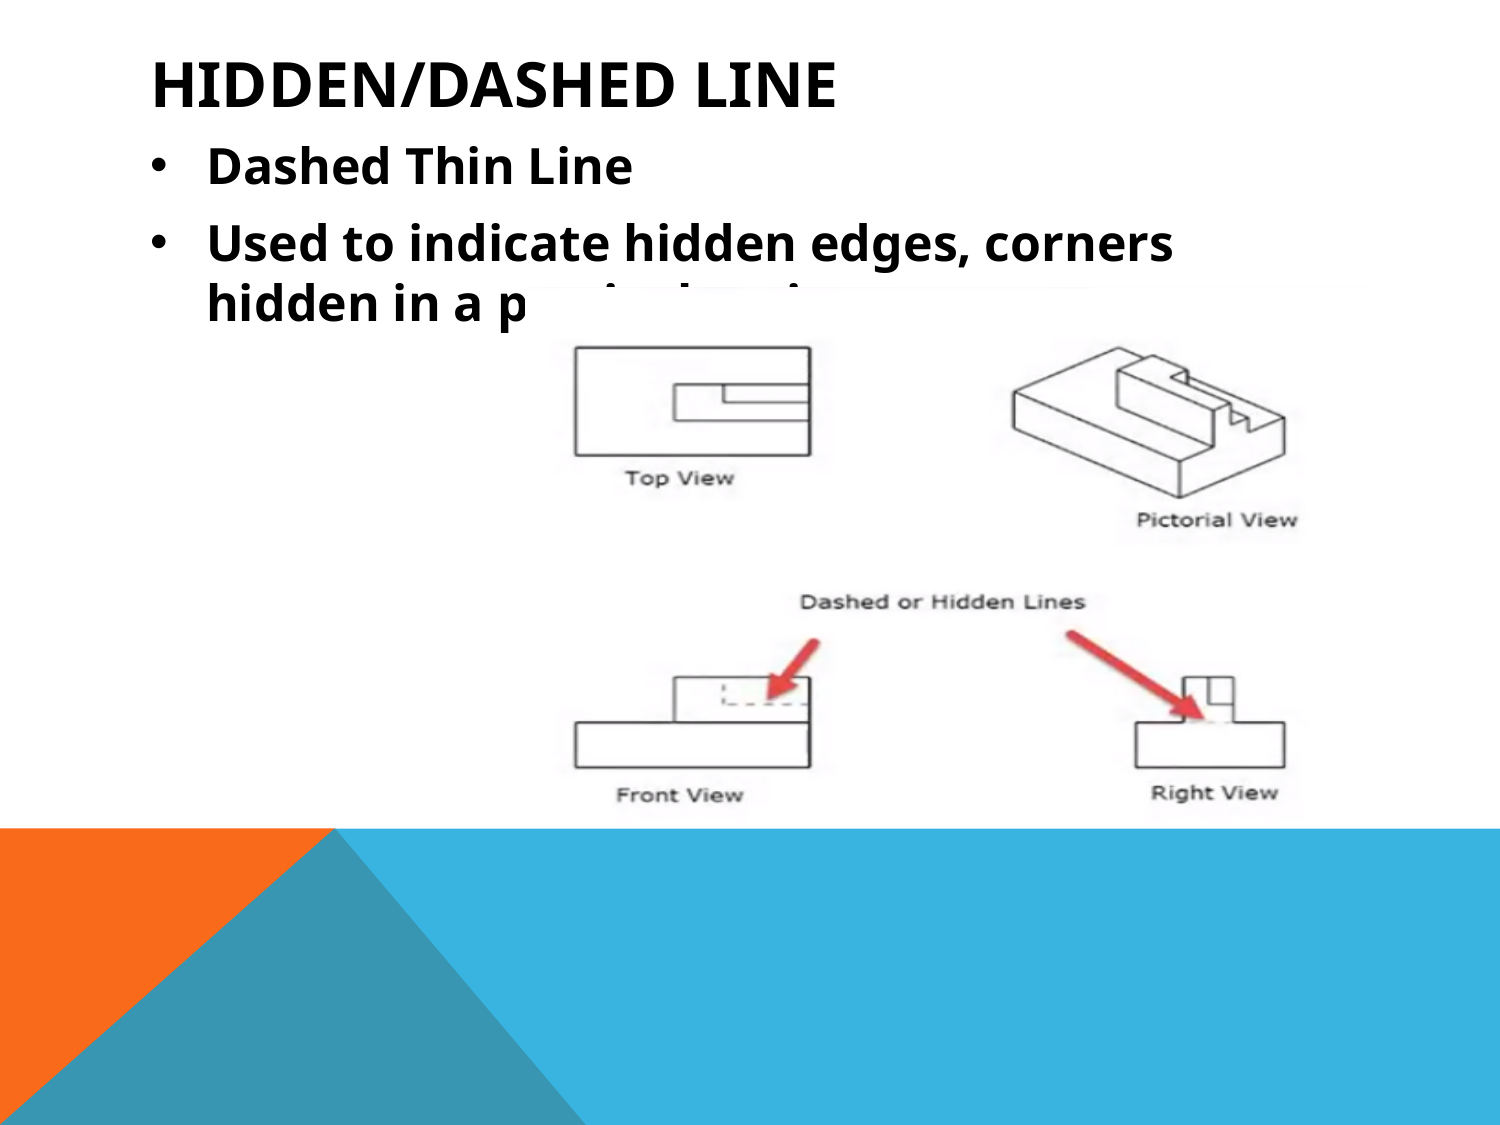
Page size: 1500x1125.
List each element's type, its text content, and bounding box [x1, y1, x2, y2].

title Hidden/Dashed line [135, 37, 1369, 127]
list Dashed Thin Line Used to indicate hidden edges, corners hidden in a particular view [135, 127, 1369, 772]
picture [524, 287, 1369, 826]
